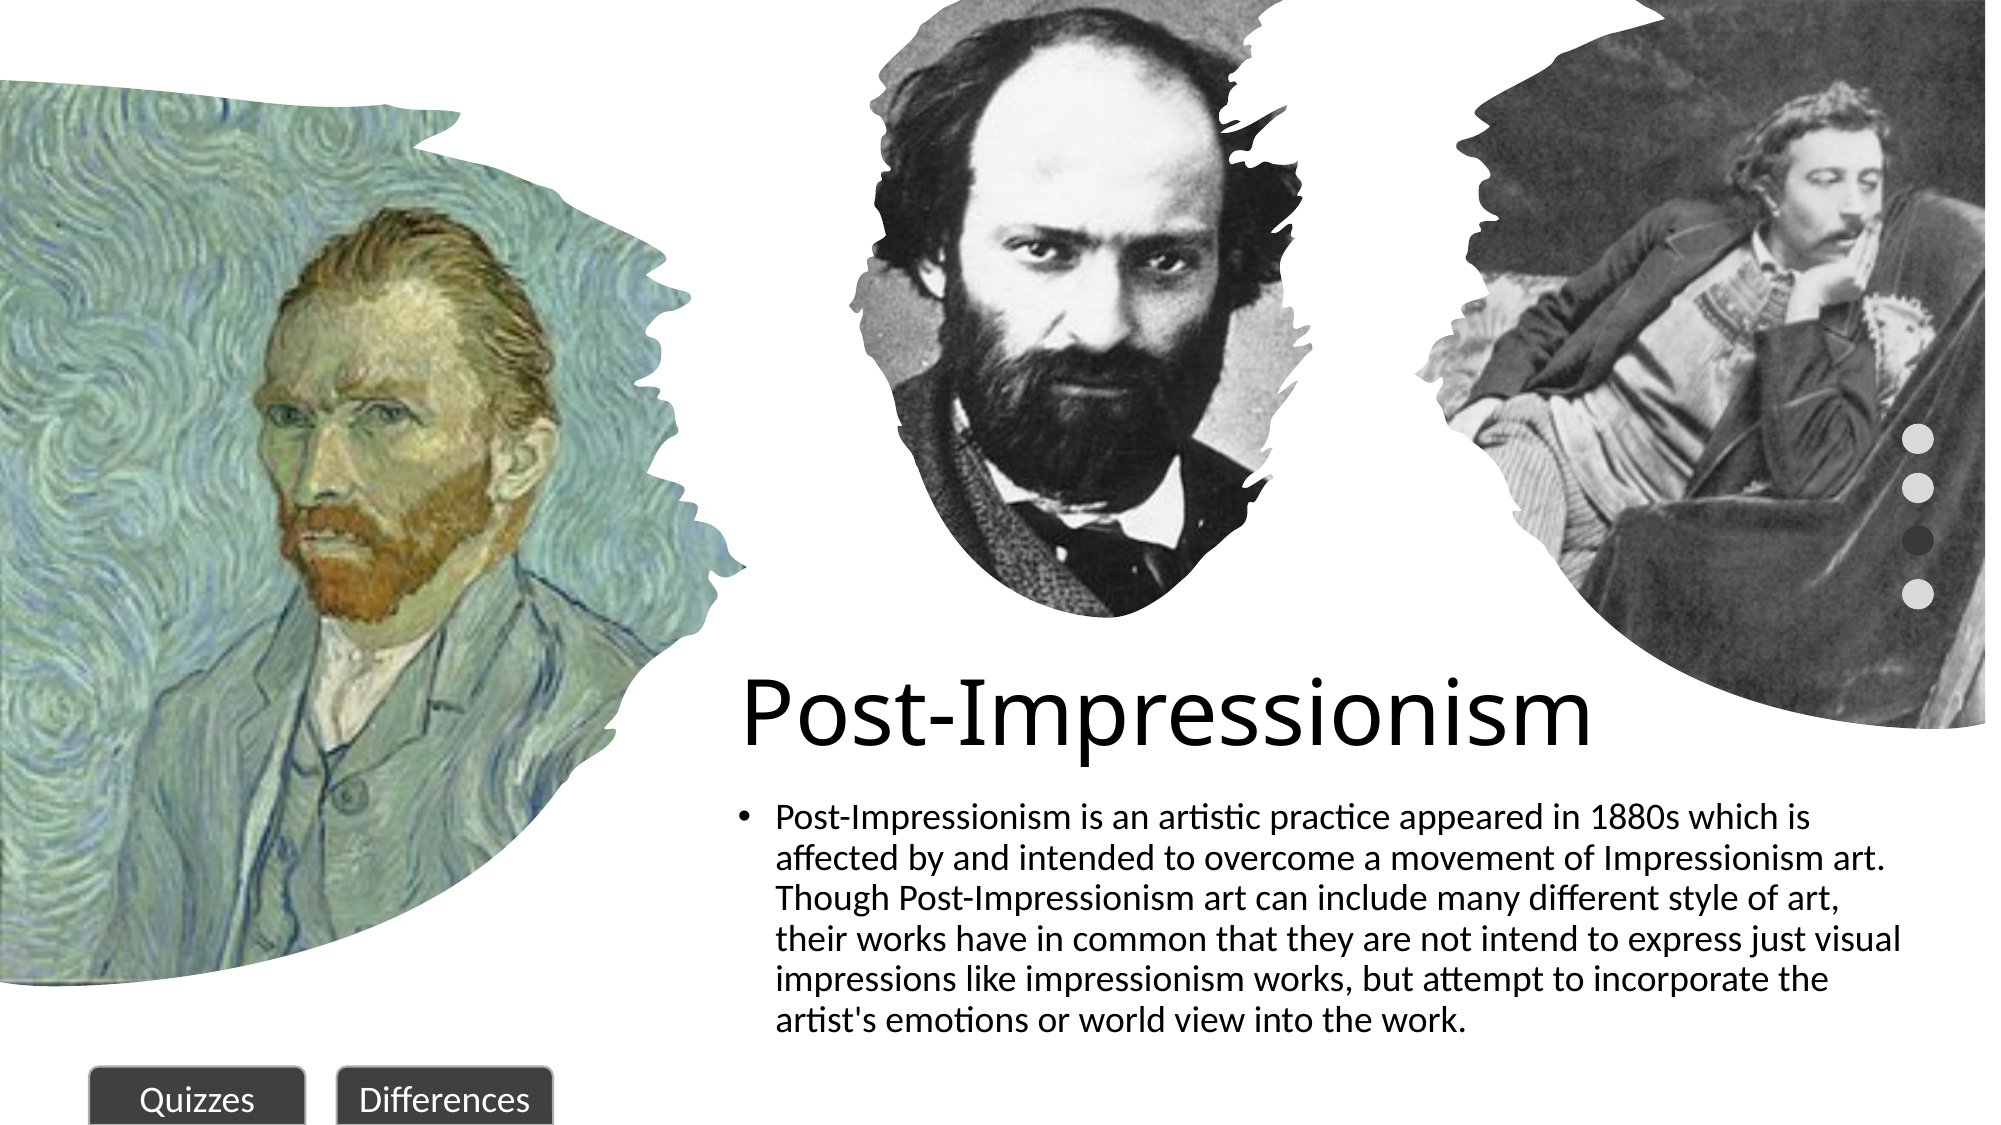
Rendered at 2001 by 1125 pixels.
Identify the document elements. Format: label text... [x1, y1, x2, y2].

title Post-Impressionism [747, 555, 1710, 773]
picture [0, 79, 747, 987]
picture [848, 0, 1313, 618]
text_box Quizzes [87, 1065, 307, 1125]
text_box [1902, 424, 1933, 609]
list Post-Impressionism is an artistic practice appeared in 1880s which is affected by and intended to overcome a movement of Impressionism art. Though Post-Impressionism art can include many different style of art, their works have in common that they are not intend to express just visual impressions like impressionism works, but attempt to incorporate the artist's emotions or world view into the work. [722, 789, 1934, 1080]
picture [1414, 0, 1986, 730]
text_box Differences [335, 1065, 555, 1125]
